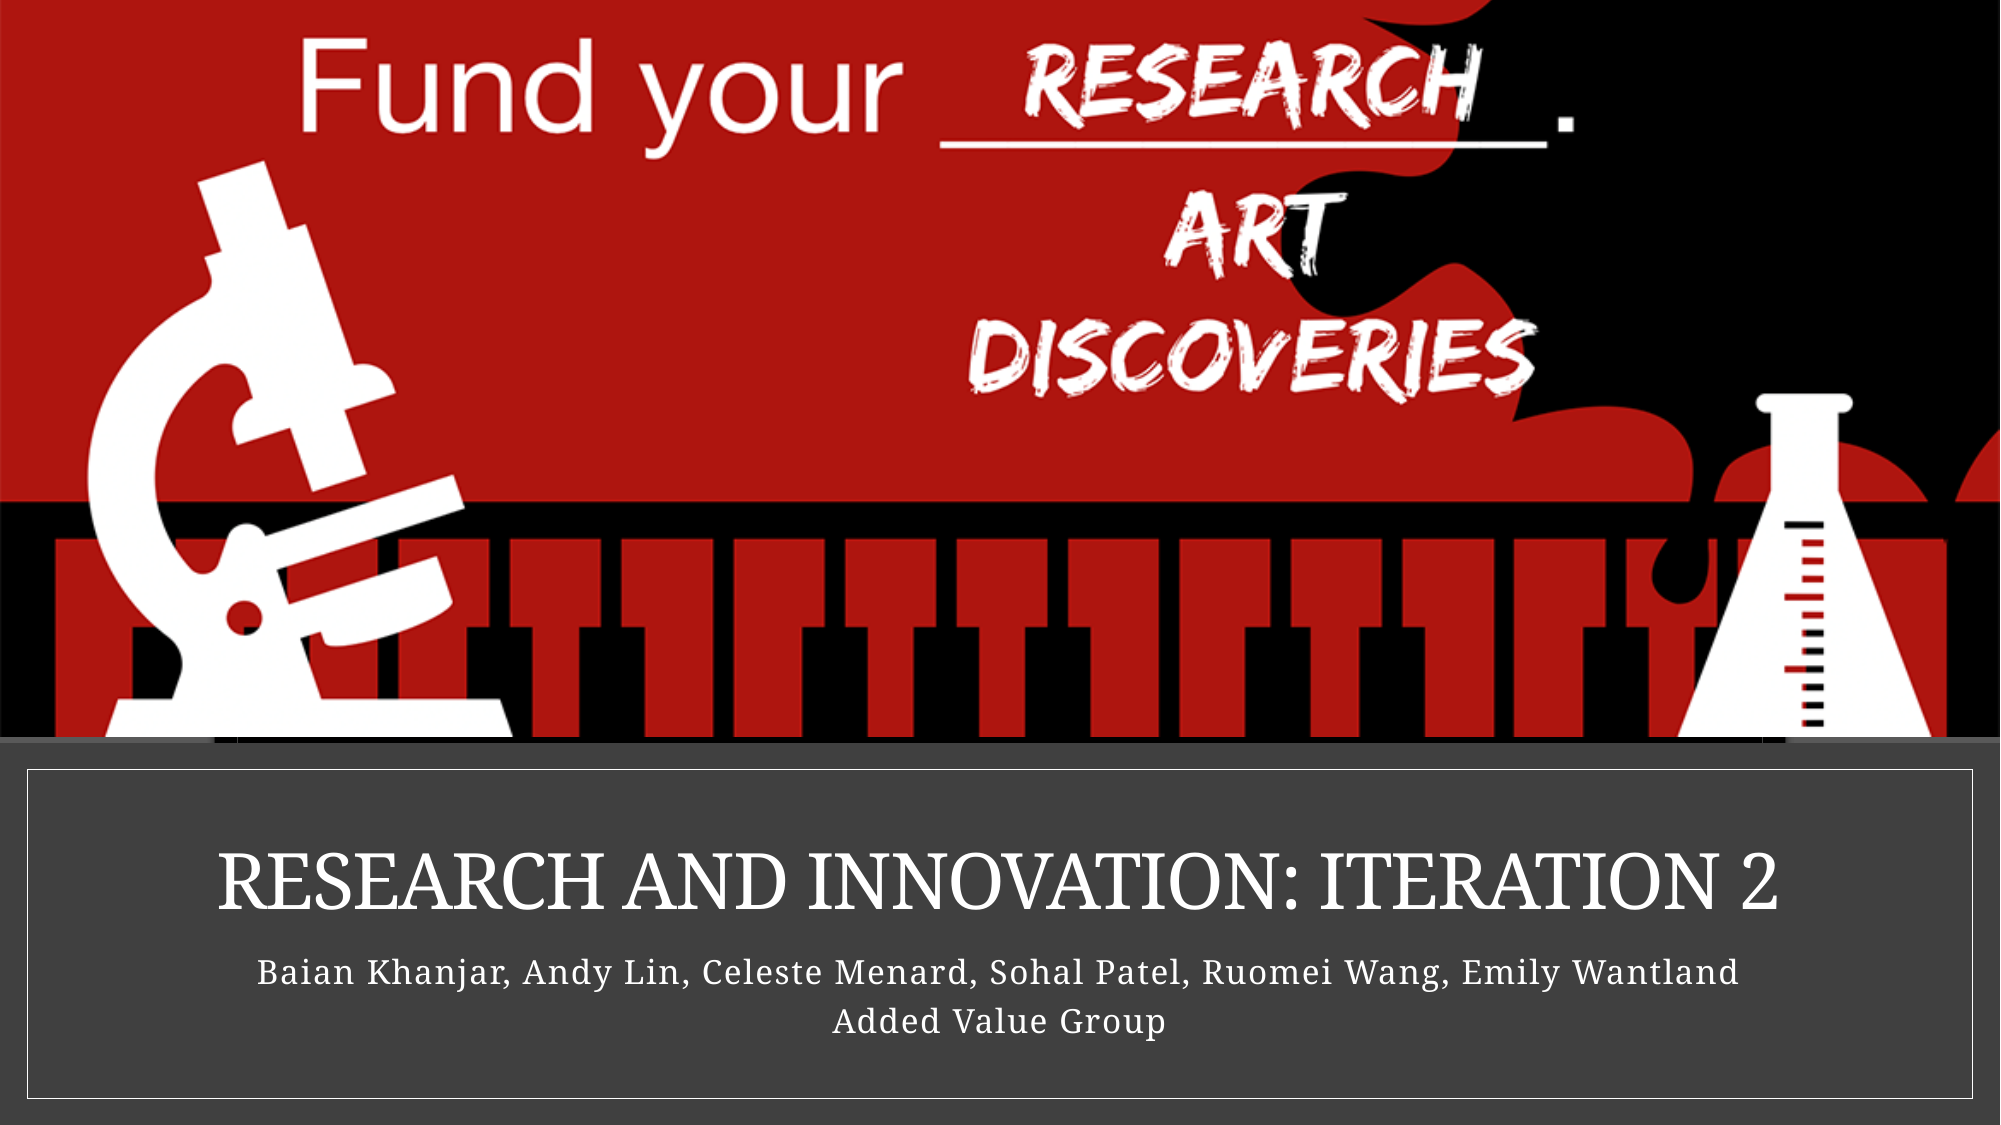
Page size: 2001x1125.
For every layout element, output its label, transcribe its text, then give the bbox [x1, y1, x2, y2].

picture [0, 0, 2000, 737]
text_box [27, 769, 1973, 1099]
title Research and Innovation: Iteration 2 [61, 813, 1938, 961]
text_box [0, 745, 2000, 1125]
subtitle Baian Khanjar, Andy Lin, Celeste Menard, Sohal Patel, Ruomei Wang, Emily Wantland Added Value Group [125, 948, 1874, 1099]
